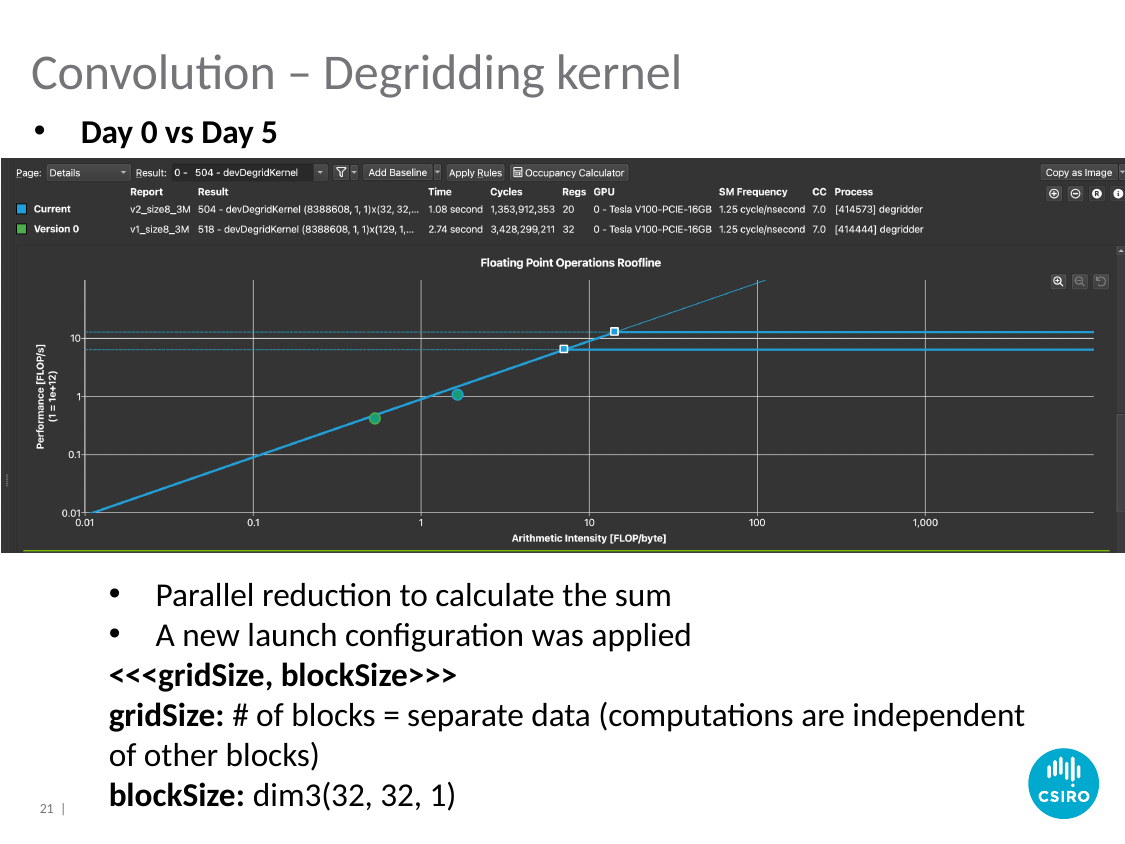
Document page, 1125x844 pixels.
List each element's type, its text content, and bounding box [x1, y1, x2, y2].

picture [1, 157, 1125, 553]
text_box Parallel reduction to calculate the sum A new launch configuration was applied <<<gridSize, blockSize>>> gridSize: # of blocks = separate data (computations are independent of other blocks) blockSize: dim3(32, 32, 1) [19, 565, 1047, 820]
text_box Day 0 vs Day 5 [19, 102, 551, 156]
title Convolution – Degridding kernel [30, 39, 1094, 145]
